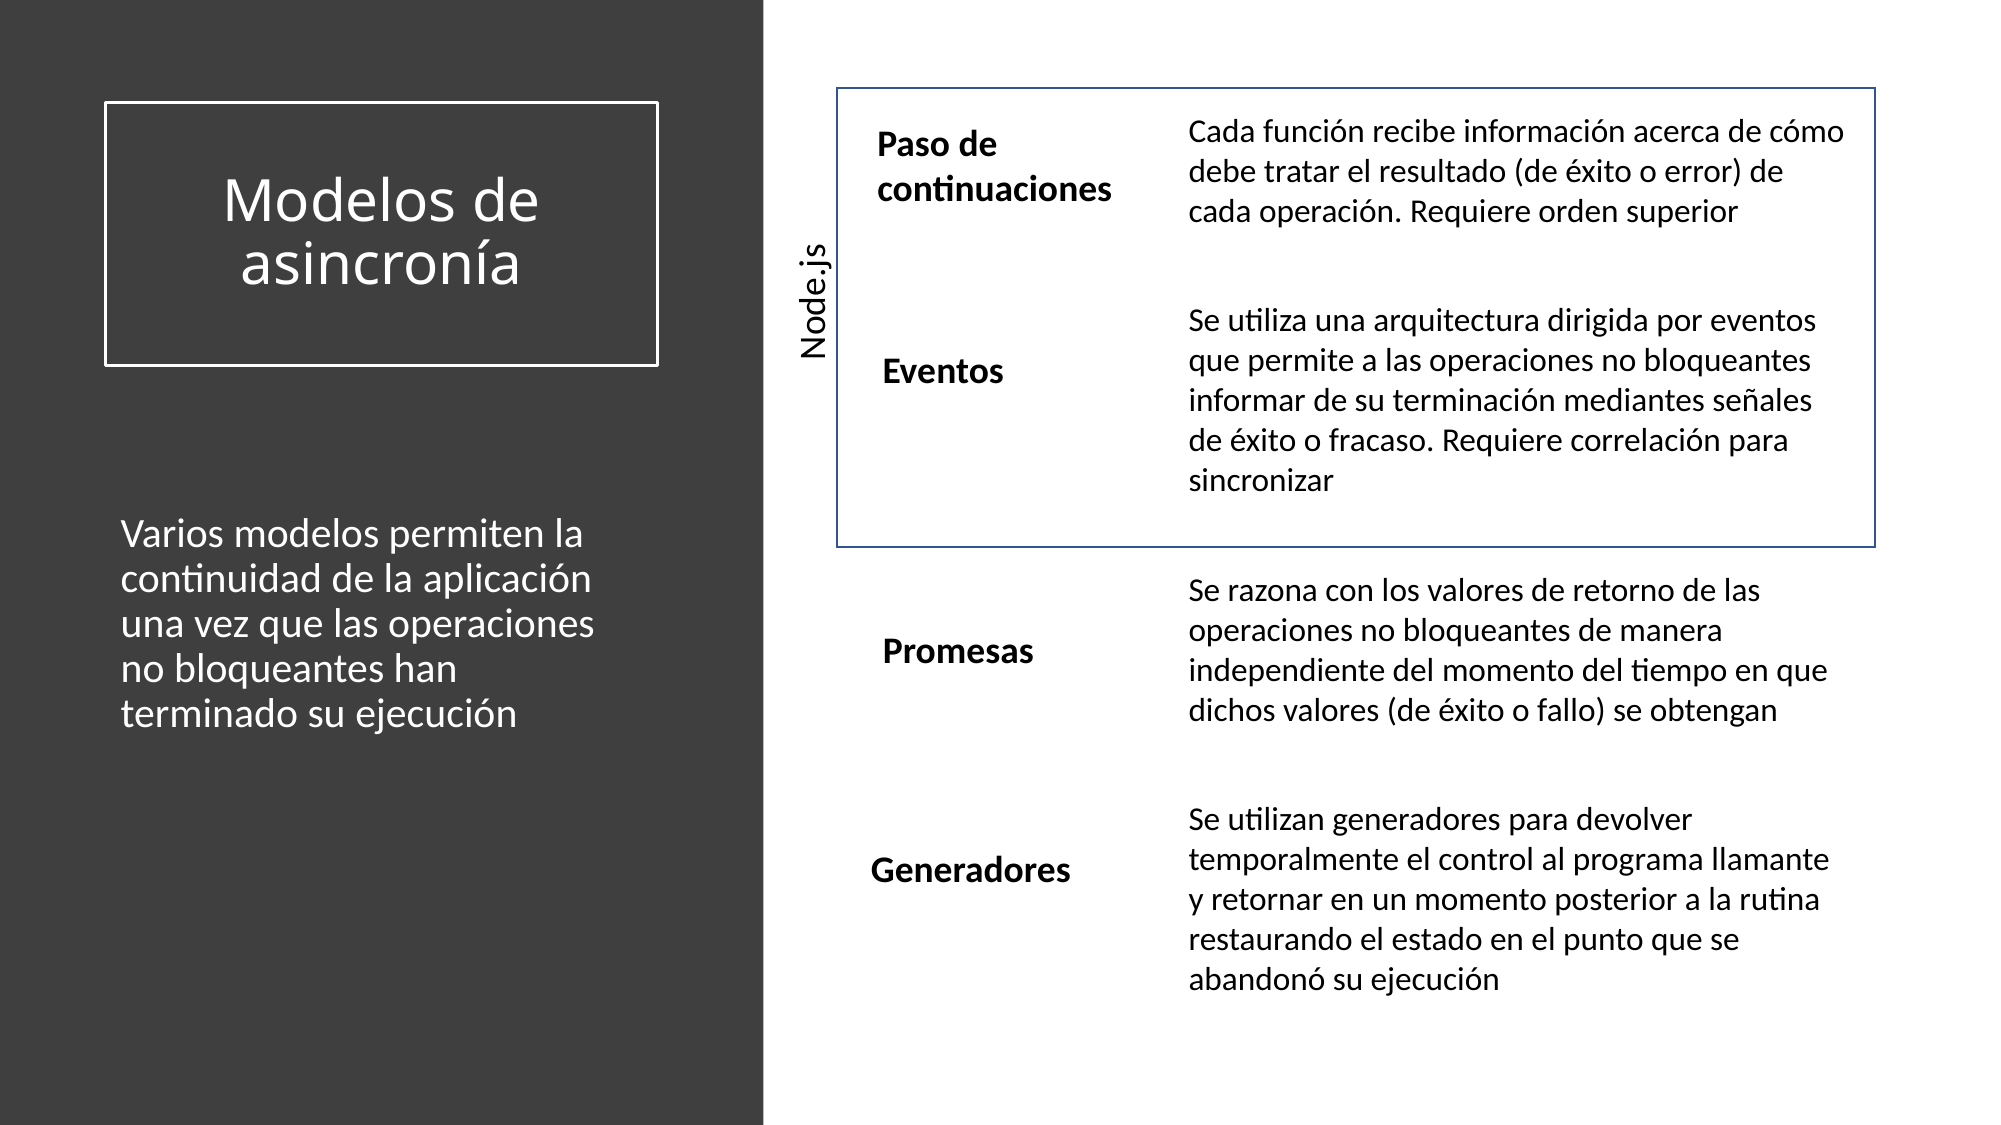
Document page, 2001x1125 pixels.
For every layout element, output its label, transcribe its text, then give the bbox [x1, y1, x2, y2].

list Varios modelos permiten la continuidad de la aplicación una vez que las operaciones no bloqueantes han terminado su ejecución [105, 432, 658, 994]
text_box [0, 0, 764, 1125]
title Modelos de asincronía [105, 102, 658, 366]
text_box Generadores [856, 837, 1090, 898]
text_box Node.js [780, 243, 856, 375]
text_box Promesas [868, 618, 1049, 679]
text_box [836, 87, 1875, 547]
text_box Se razona con los valores de retorno de las operaciones no bloqueantes de manera independiente del momento del tiempo en que dichos valores (de éxito o fallo) se obtengan [1173, 560, 1863, 735]
text_box Se utilizan generadores para devolver temporalmente el control al programa llamante y retornar en un momento posterior a la rutina restaurando el estado en el punto que se abandonó su ejecución [1173, 789, 1863, 1005]
